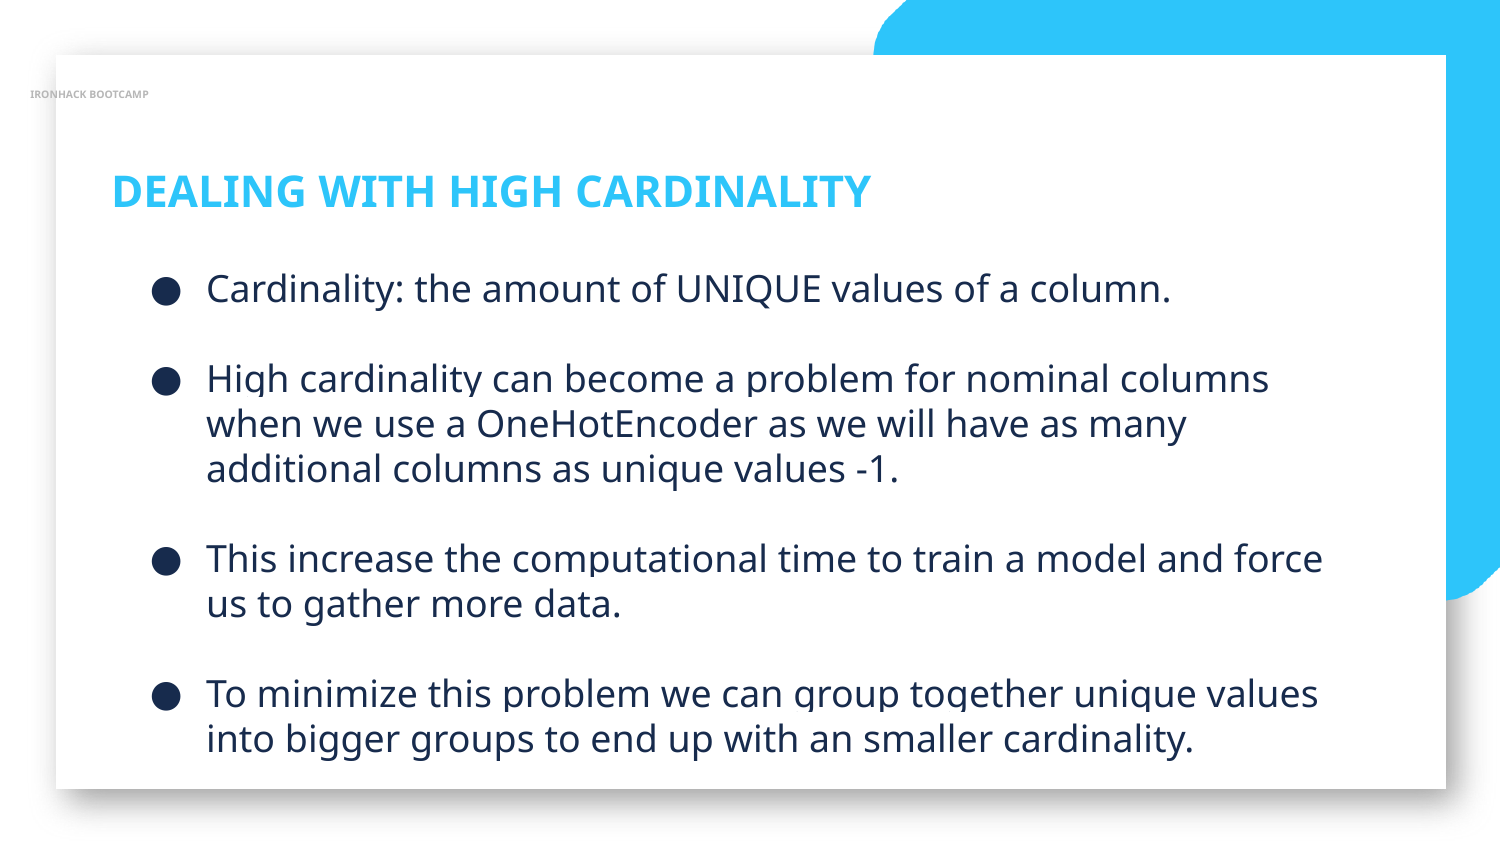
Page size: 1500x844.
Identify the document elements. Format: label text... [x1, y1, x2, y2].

text_box Cardinality: the amount of UNIQUE values of a column. High cardinality can become a problem for nominal columns when we use a OneHotEncoder as we will have as many additional columns as unique values -1. This increase the computational time to train a model and force us to gather more data. To minimize this problem we can group together unique values into bigger groups to end up with an smaller cardinality. [115, 249, 1389, 733]
picture [0, 0, 1500, 844]
text_box DEALING WITH HIGH CARDINALITY [96, 149, 1417, 266]
text_box IRONHACK BOOTCAMP [15, 71, 354, 108]
